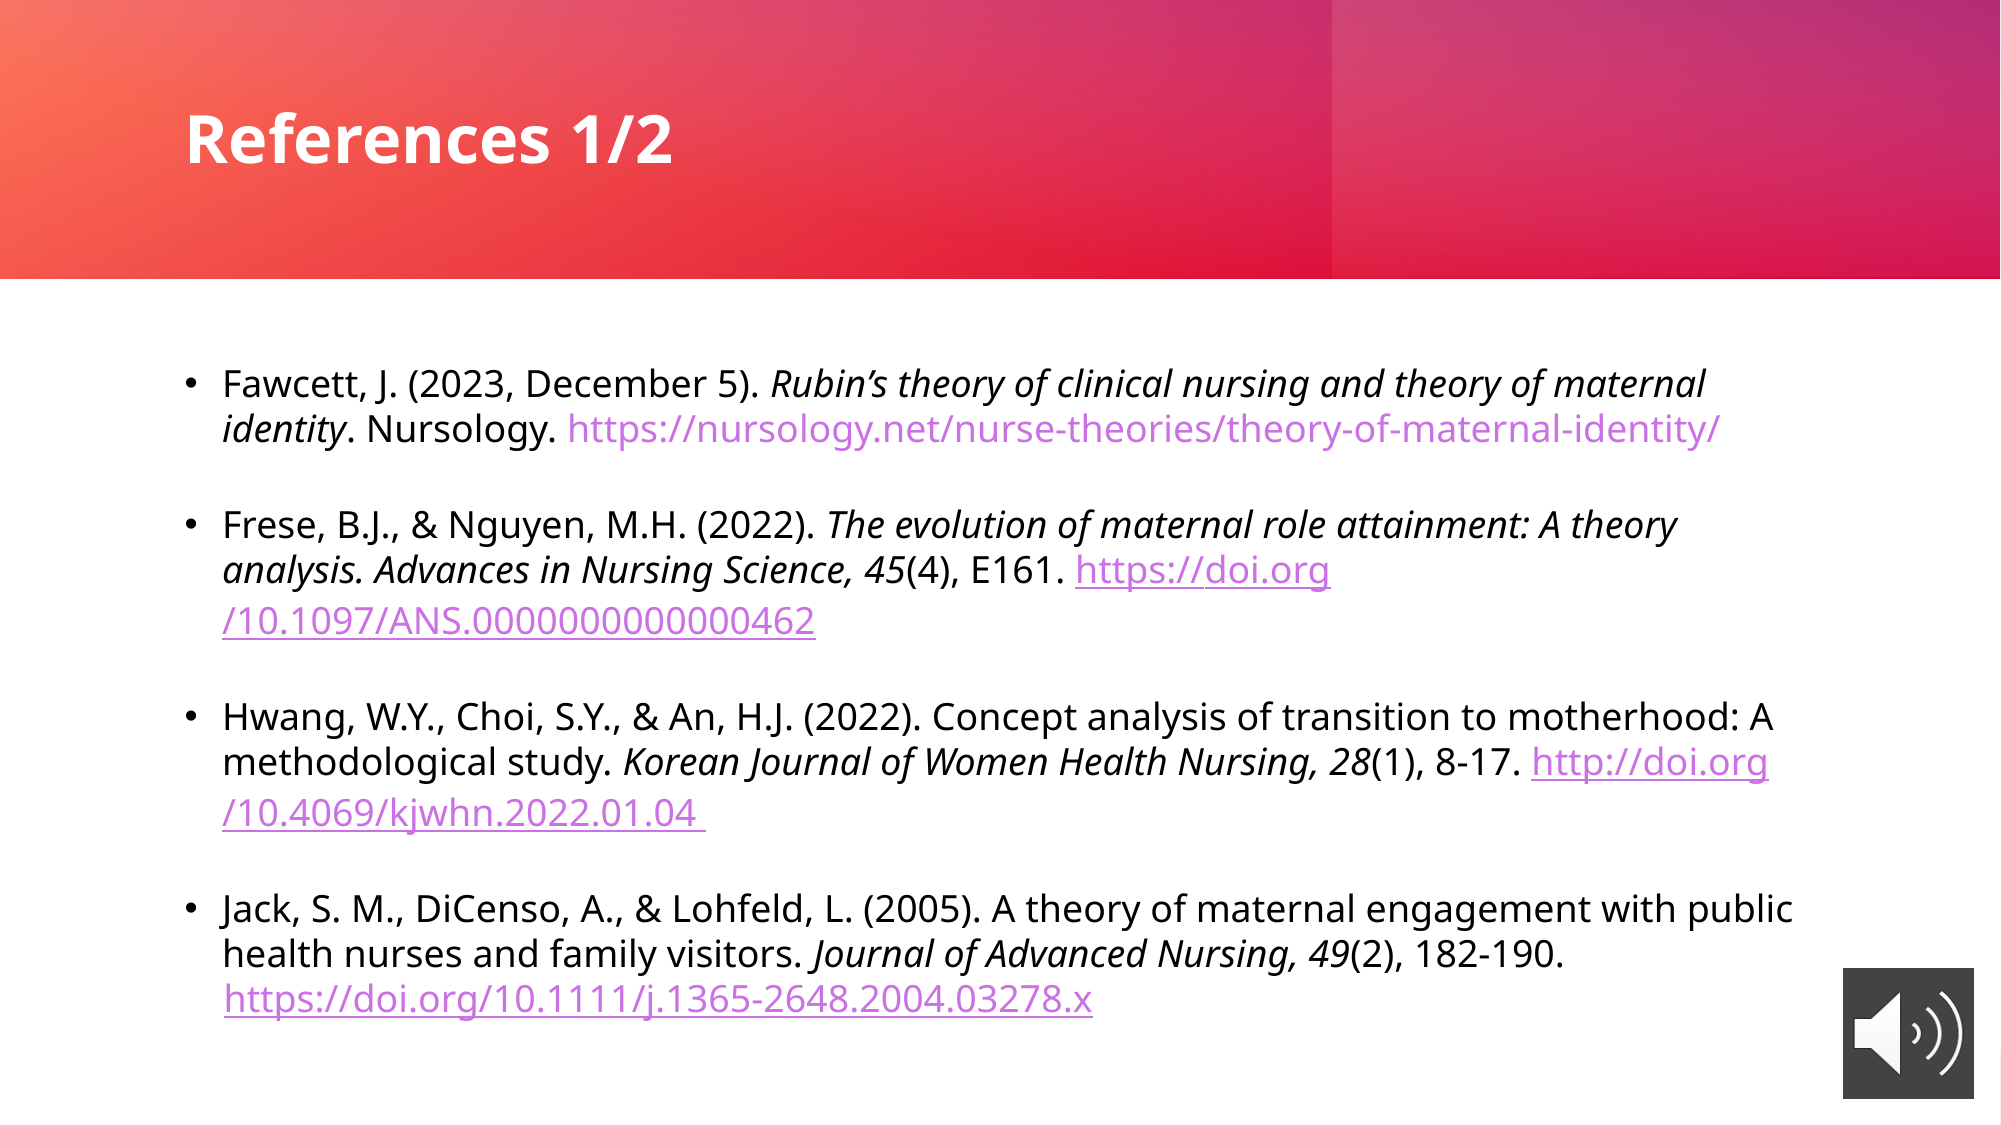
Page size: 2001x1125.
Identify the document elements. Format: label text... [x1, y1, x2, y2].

title References 1/2 [169, 56, 1790, 227]
picture [1841, 966, 1975, 1100]
list Fawcett, J. (2023, December 5). Rubin’s theory of clinical nursing and theory of maternal identity. Nursology. https://nursology.net/nurse-theories/theory-of-maternal-identity/ Frese, B.J., & Nguyen, M.H. (2022). The evolution of maternal role attainment: A theory analysis. Advances in Nursing Science, 45(4), E161. https://doi.org/10.1097/ANS.0000000000000462 Hwang, W.Y., Choi, S.Y., & An, H.J. (2022). Concept analysis of transition to motherhood: A methodological study. Korean Journal of Women Health Nursing, 28(1), 8-17. http://doi.org/10.4069/kjwhn.2022.01.04 Jack, S. M., DiCenso, A., & Lohfeld, L. (2005). A theory of maternal engagement with public health nurses and family visitors. Journal of Advanced Nursing, 49(2), 182-190. https://doi.org/10.1111/j.1365-2648.2004.03278.x [169, 352, 1823, 1125]
